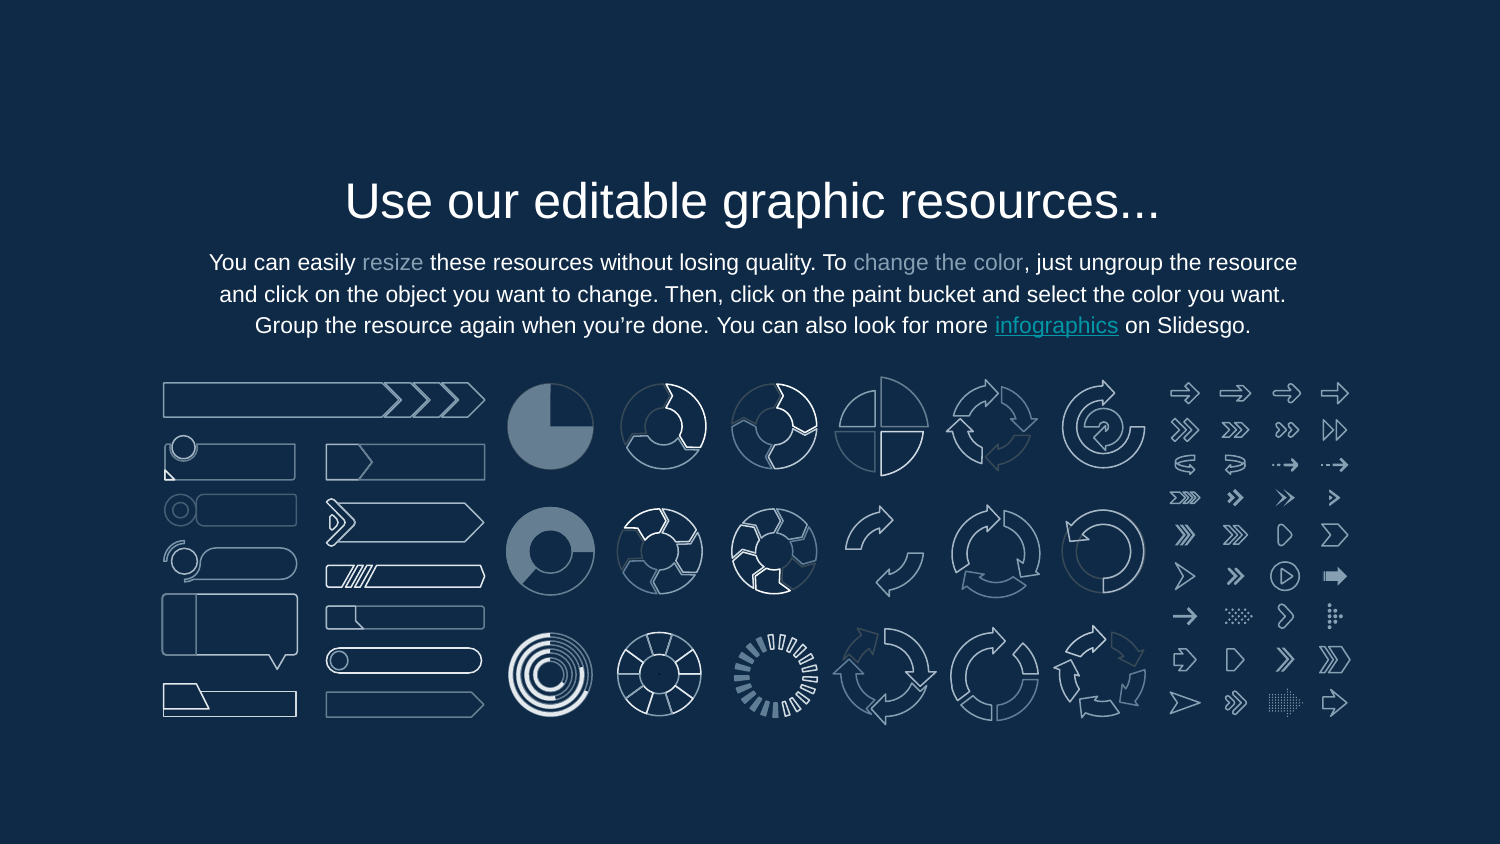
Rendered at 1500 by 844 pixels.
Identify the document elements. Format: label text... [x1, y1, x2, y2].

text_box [617, 632, 702, 716]
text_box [1174, 524, 1196, 546]
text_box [163, 683, 297, 717]
text_box [164, 494, 297, 526]
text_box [1222, 422, 1250, 438]
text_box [1053, 625, 1146, 719]
text_box [1171, 382, 1200, 404]
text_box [326, 444, 485, 481]
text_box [326, 565, 485, 588]
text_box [164, 435, 296, 481]
text_box [1226, 648, 1245, 671]
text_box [163, 382, 486, 418]
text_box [1224, 608, 1254, 625]
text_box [845, 505, 924, 597]
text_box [507, 383, 594, 470]
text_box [734, 634, 818, 718]
list You can easily resize these resources without losing quality. To change the color, just ungroup the resource and click on the object you want to change. Then, click on the paint bucket and select the color you want. Group the resource again when you’re done. You can also look for more infographics on Slidesgo. [175, 251, 1332, 331]
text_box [1271, 458, 1299, 472]
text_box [1274, 488, 1296, 507]
text_box [1321, 382, 1349, 404]
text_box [1223, 525, 1248, 545]
text_box [1322, 689, 1347, 717]
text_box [730, 508, 819, 595]
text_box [1323, 419, 1347, 441]
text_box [1326, 602, 1344, 630]
text_box [1321, 524, 1348, 546]
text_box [1048, 509, 1146, 593]
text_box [1275, 647, 1295, 672]
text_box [832, 627, 937, 725]
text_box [1226, 567, 1245, 586]
text_box [1175, 562, 1195, 590]
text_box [1170, 491, 1201, 504]
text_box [163, 540, 297, 583]
text_box [1270, 561, 1300, 591]
text_box [1278, 524, 1292, 546]
text_box [1173, 607, 1198, 626]
text_box [1225, 455, 1246, 475]
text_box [1048, 380, 1145, 469]
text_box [1320, 457, 1349, 473]
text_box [611, 383, 709, 469]
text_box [946, 379, 1038, 472]
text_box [1274, 422, 1299, 438]
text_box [326, 605, 485, 630]
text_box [1268, 688, 1304, 718]
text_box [943, 504, 1040, 598]
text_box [1224, 690, 1247, 715]
text_box [326, 692, 484, 718]
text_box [1227, 488, 1245, 507]
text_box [494, 618, 607, 731]
text_box [1273, 383, 1301, 403]
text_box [162, 593, 298, 670]
text_box [1174, 648, 1197, 671]
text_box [506, 507, 595, 596]
text_box [1170, 692, 1201, 714]
text_box [1175, 455, 1195, 475]
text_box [1328, 489, 1341, 507]
text_box [1278, 604, 1294, 629]
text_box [1319, 646, 1351, 673]
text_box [615, 508, 705, 595]
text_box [834, 376, 929, 477]
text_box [1171, 418, 1199, 442]
title Use our editable graphic resources... [175, 153, 1332, 233]
text_box [1220, 385, 1251, 401]
text_box [1322, 566, 1348, 586]
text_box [731, 383, 817, 469]
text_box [945, 627, 1039, 721]
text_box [326, 498, 485, 547]
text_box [326, 647, 482, 674]
